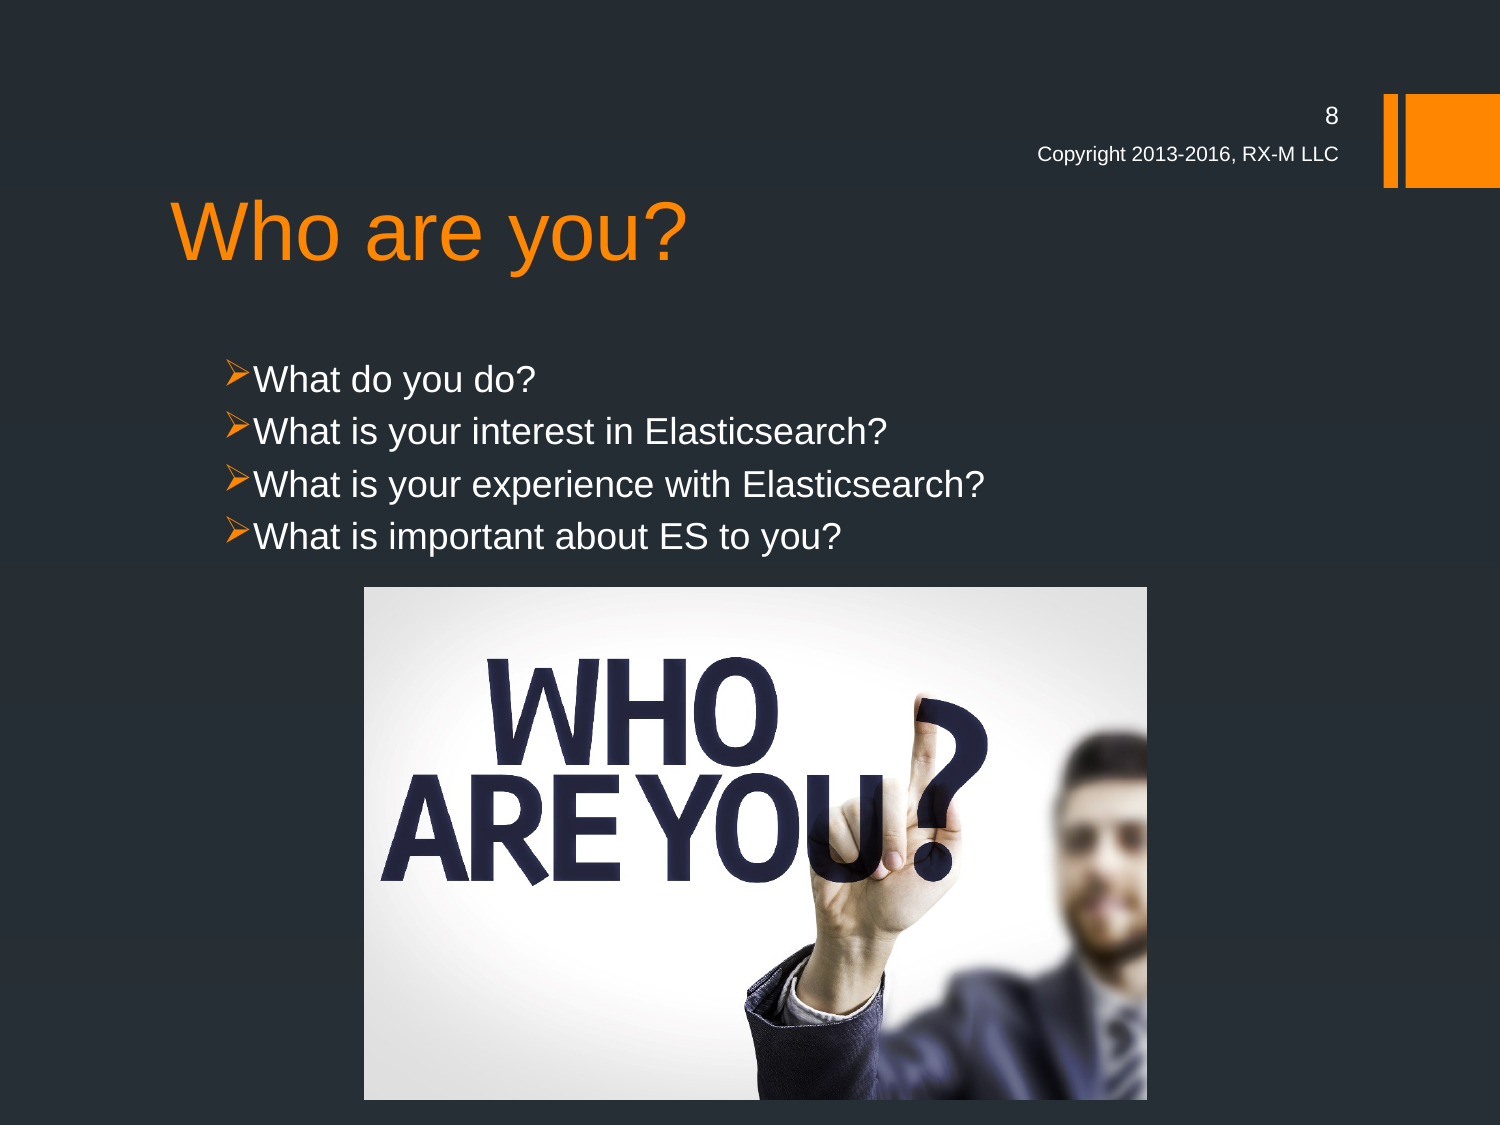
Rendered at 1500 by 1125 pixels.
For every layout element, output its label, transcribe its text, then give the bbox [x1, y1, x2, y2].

picture [363, 586, 1148, 1101]
slide_number 8 [1199, 90, 1355, 140]
list What do you do? What is your interest in Elasticsearch? What is your experience with Elasticsearch? What is important about ES to you? [155, 289, 1350, 1035]
title Who are you? [155, 95, 1356, 285]
